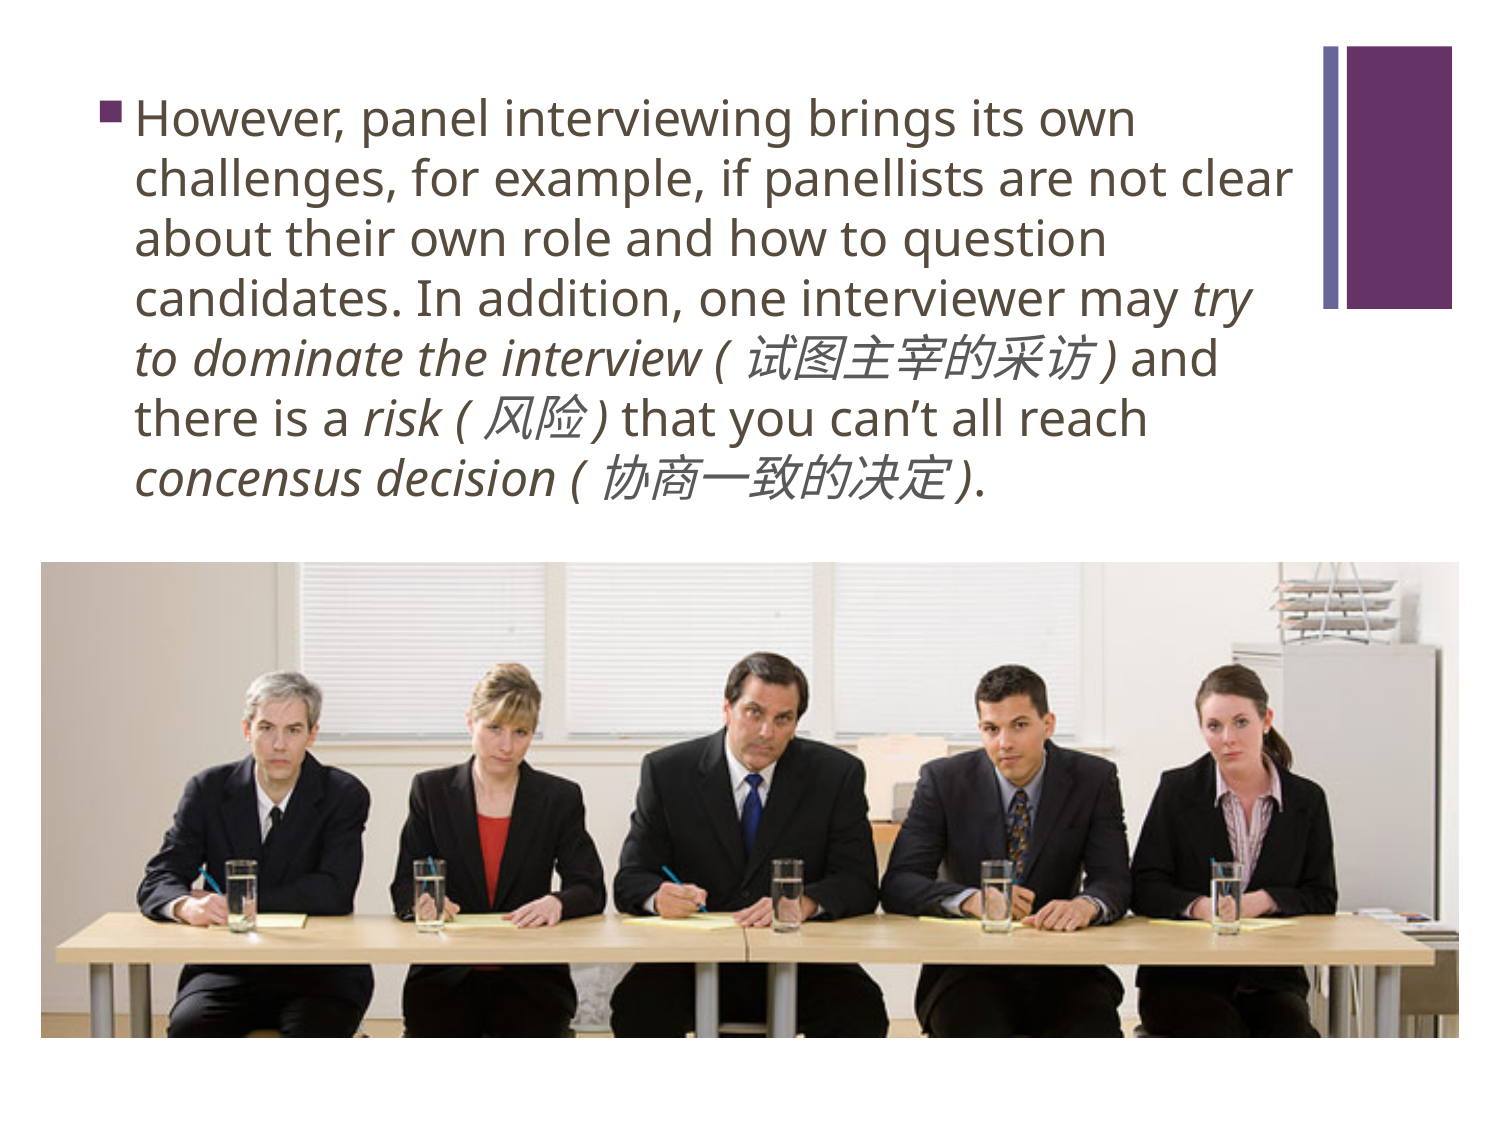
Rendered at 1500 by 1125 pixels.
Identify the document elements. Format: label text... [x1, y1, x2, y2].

list However, panel interviewing brings its own challenges, for example, if panellists are not clear about their own role and how to question candidates. In addition, one interviewer may try to dominate the interview (试图主宰的采访) and there is a risk (风险) that you can’t all reach concensus decision (协商一致的决定). [81, 79, 1322, 559]
picture [41, 561, 1459, 1038]
